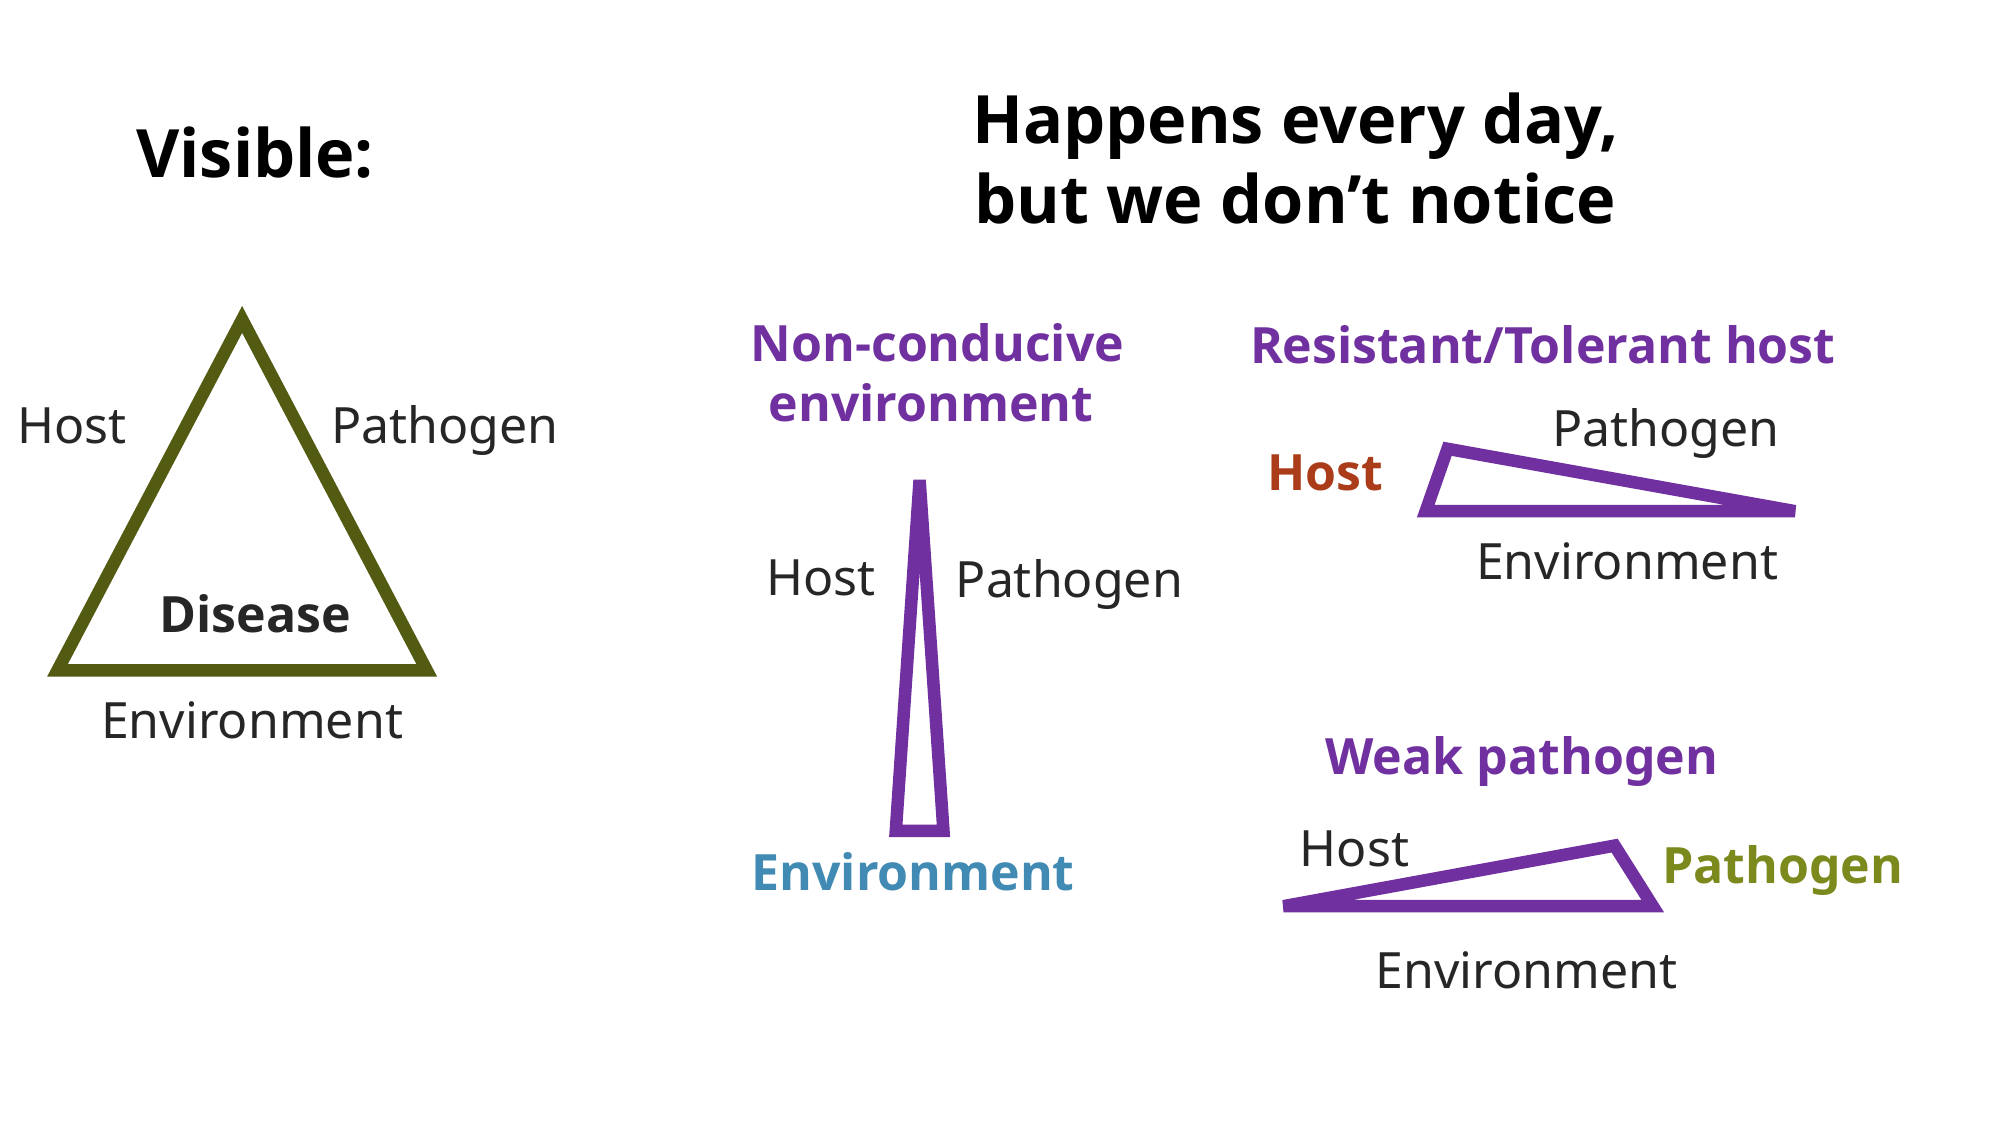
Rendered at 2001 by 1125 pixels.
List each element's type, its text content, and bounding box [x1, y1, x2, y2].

text_box Host [1253, 433, 1412, 509]
text_box Environment [1360, 931, 1706, 1007]
text_box Happens every day, but we don’t notice [919, 69, 1672, 245]
text_box [55, 317, 429, 672]
text_box Host [1285, 809, 1437, 884]
text_box Non-conducive environment [684, 303, 1192, 439]
text_box Environment [736, 832, 1103, 908]
text_box Pathogen [1647, 825, 1919, 901]
text_box [1424, 447, 1796, 513]
text_box Host [2, 386, 155, 462]
text_box [1283, 844, 1655, 908]
text_box [894, 479, 945, 832]
text_box Visible: [121, 103, 390, 199]
text_box Pathogen [1537, 389, 1795, 464]
text_box Host [751, 537, 904, 613]
text_box Environment [86, 680, 431, 756]
text_box Weak pathogen [1311, 717, 1733, 793]
text_box Resistant/Tolerant host [1235, 306, 1851, 381]
text_box Pathogen [316, 386, 574, 462]
text_box Pathogen [941, 540, 1198, 616]
text_box Environment [1461, 521, 1806, 597]
